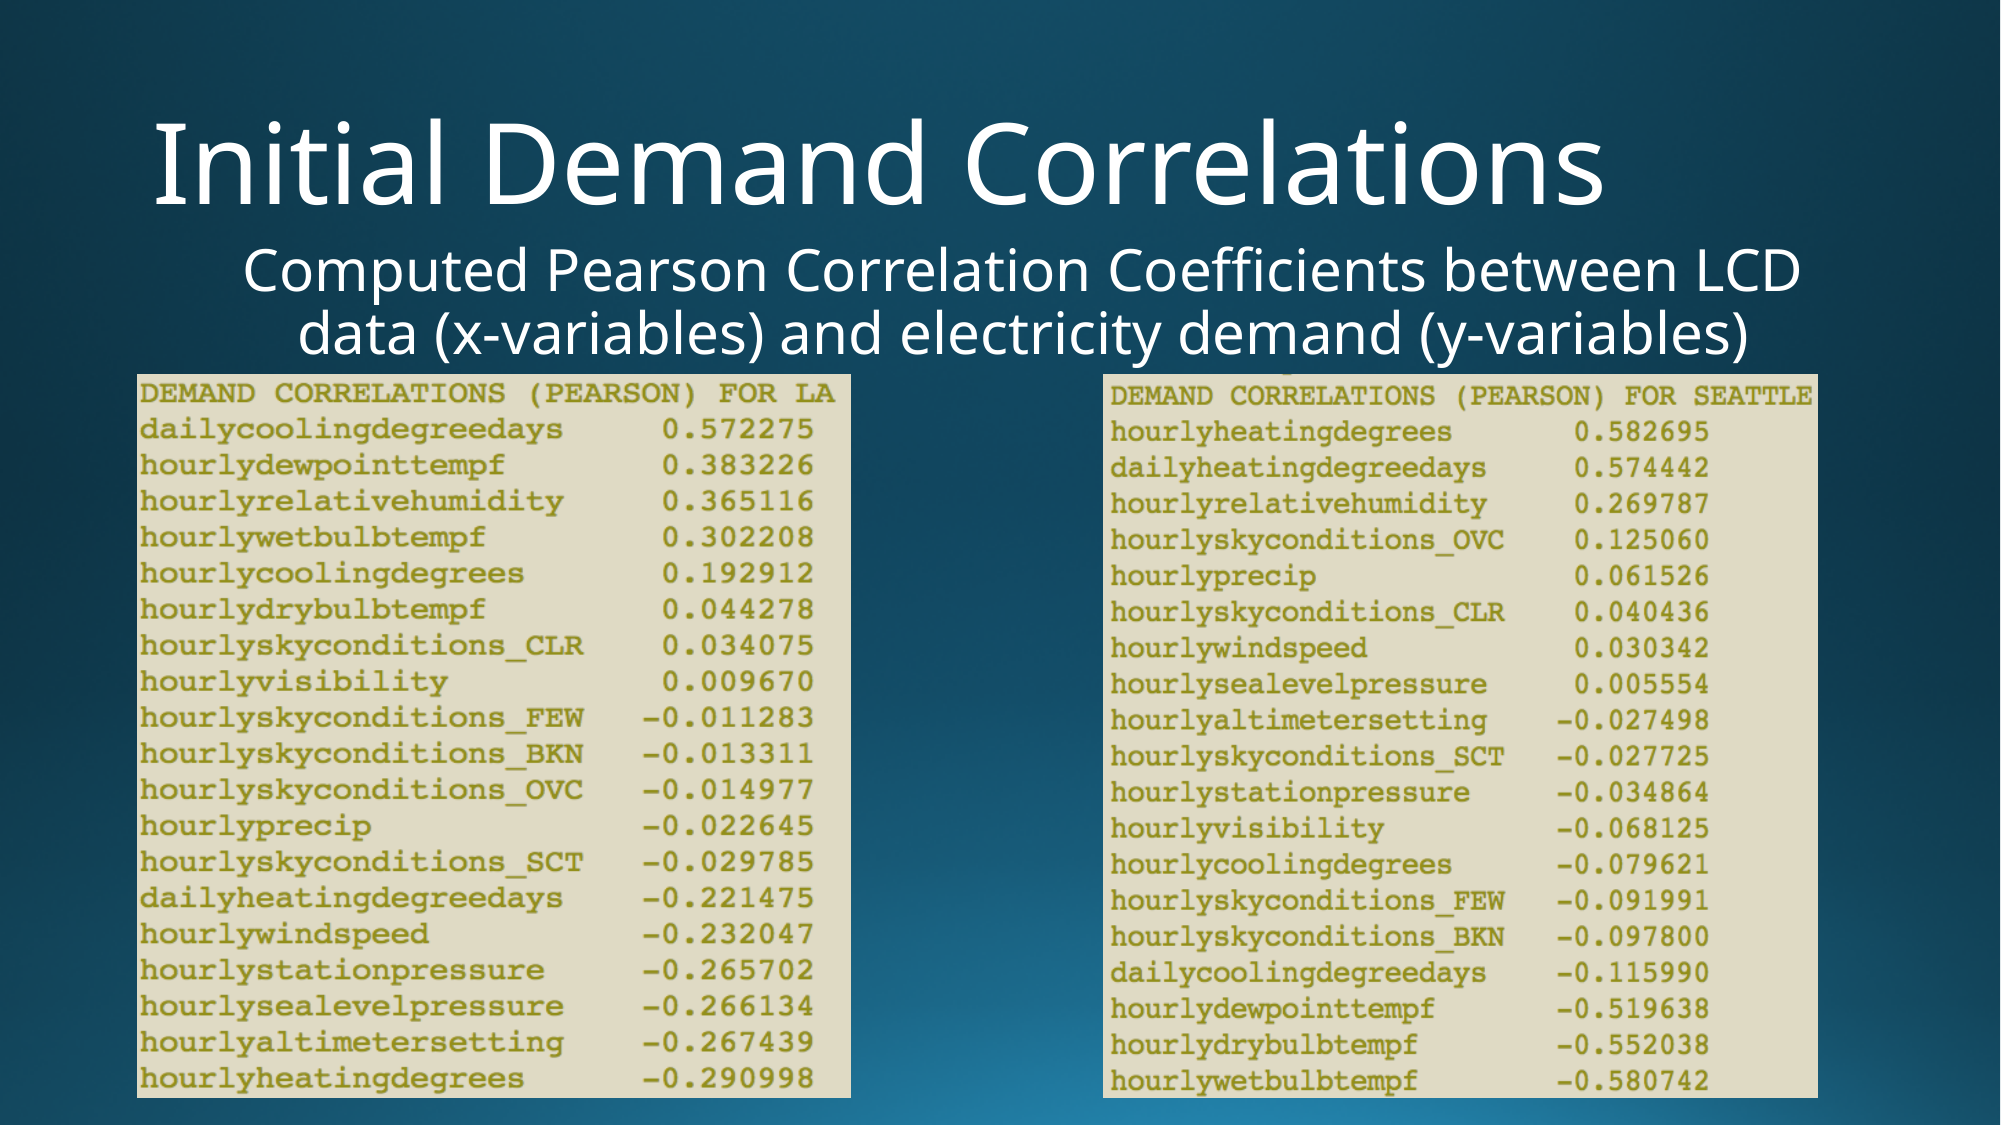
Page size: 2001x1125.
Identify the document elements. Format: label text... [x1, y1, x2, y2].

picture [0, 0, 2001, 1125]
title Initial Demand Correlations [137, 59, 1863, 278]
list Computed Pearson Correlation Coefficients between LCD data (x-variables) and electricity demand (y-variables) [183, 233, 1863, 948]
